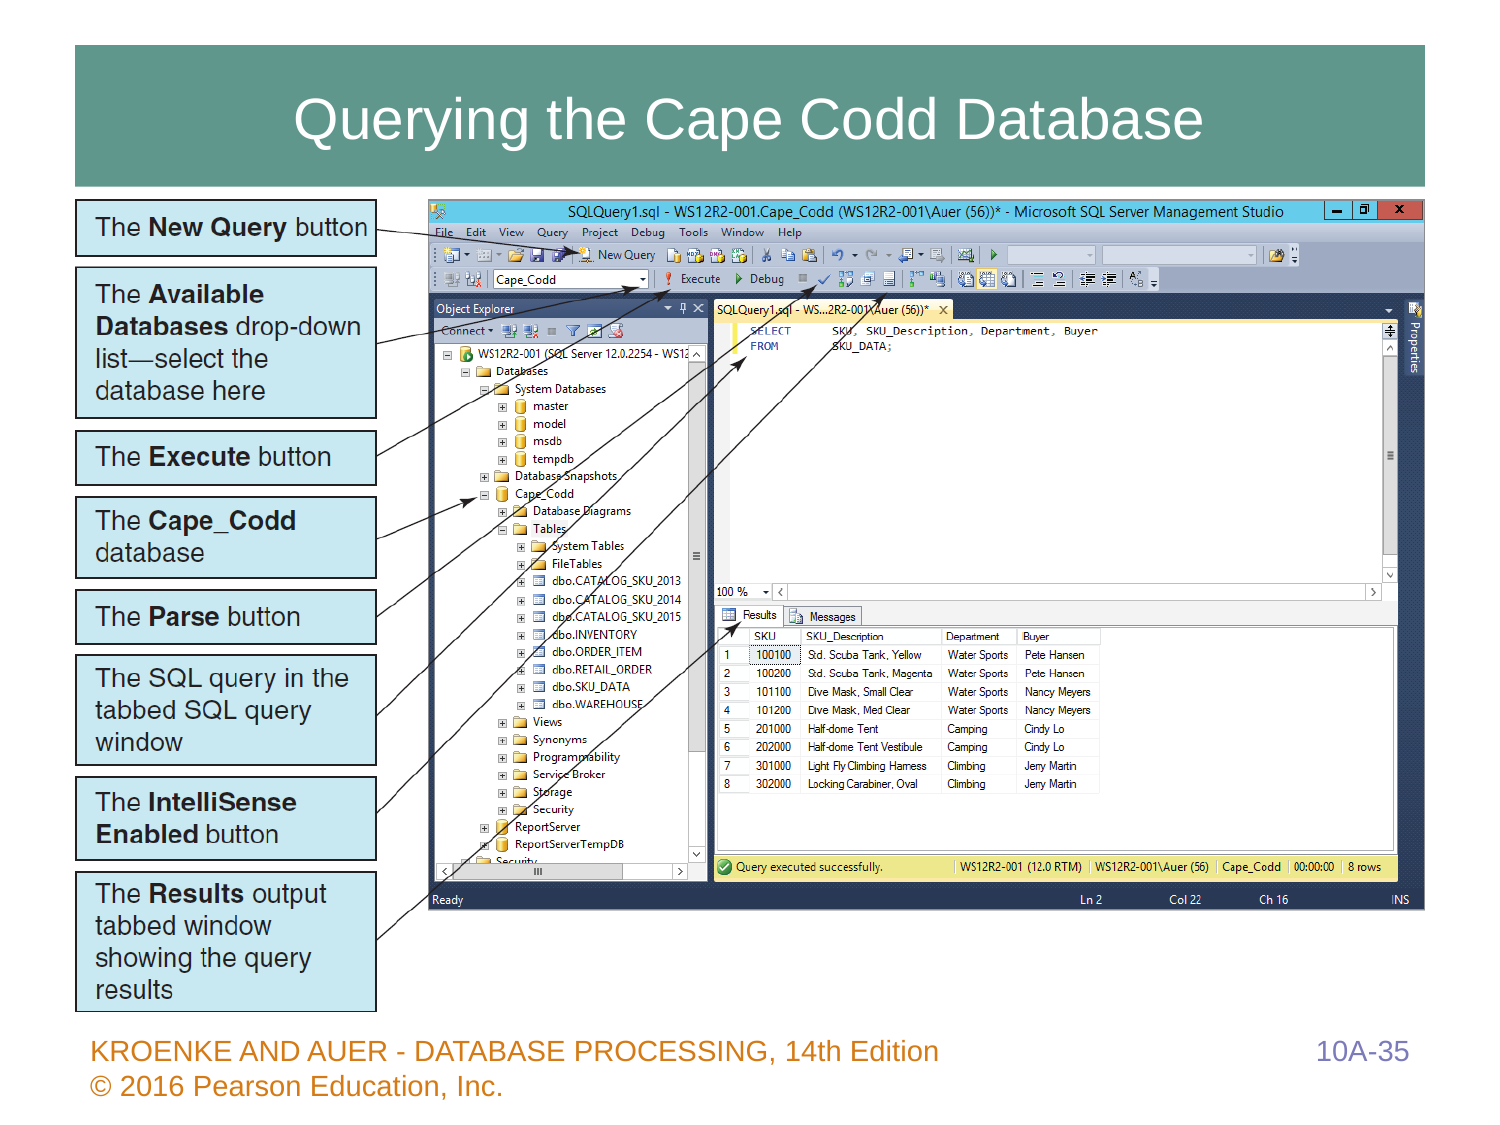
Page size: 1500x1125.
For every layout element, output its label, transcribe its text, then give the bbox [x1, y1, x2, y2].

footer KROENKE AND AUER - DATABASE PROCESSING, 14th Edition © 2016 Pearson Education, Inc. [74, 1024, 963, 1104]
title Querying the Cape Codd Database [74, 44, 1426, 187]
picture [74, 199, 1426, 1012]
slide_number 10A-35 [1074, 1024, 1426, 1103]
